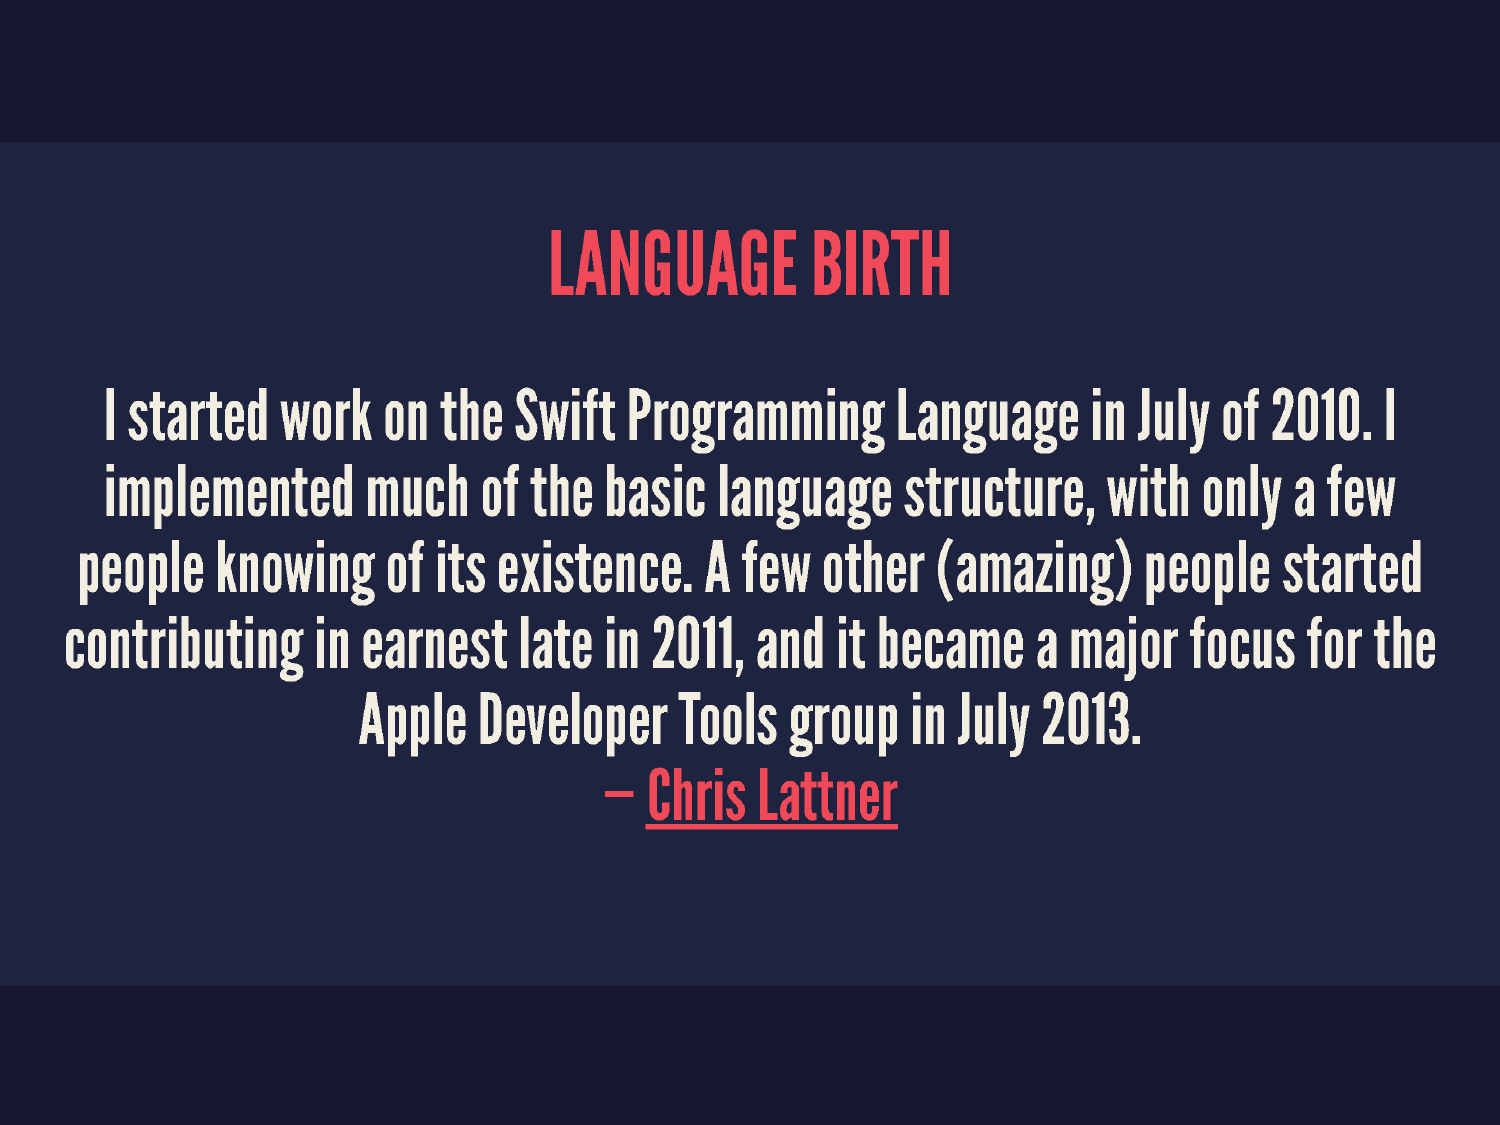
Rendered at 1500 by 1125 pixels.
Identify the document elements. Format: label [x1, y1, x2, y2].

picture [0, 141, 1500, 987]
